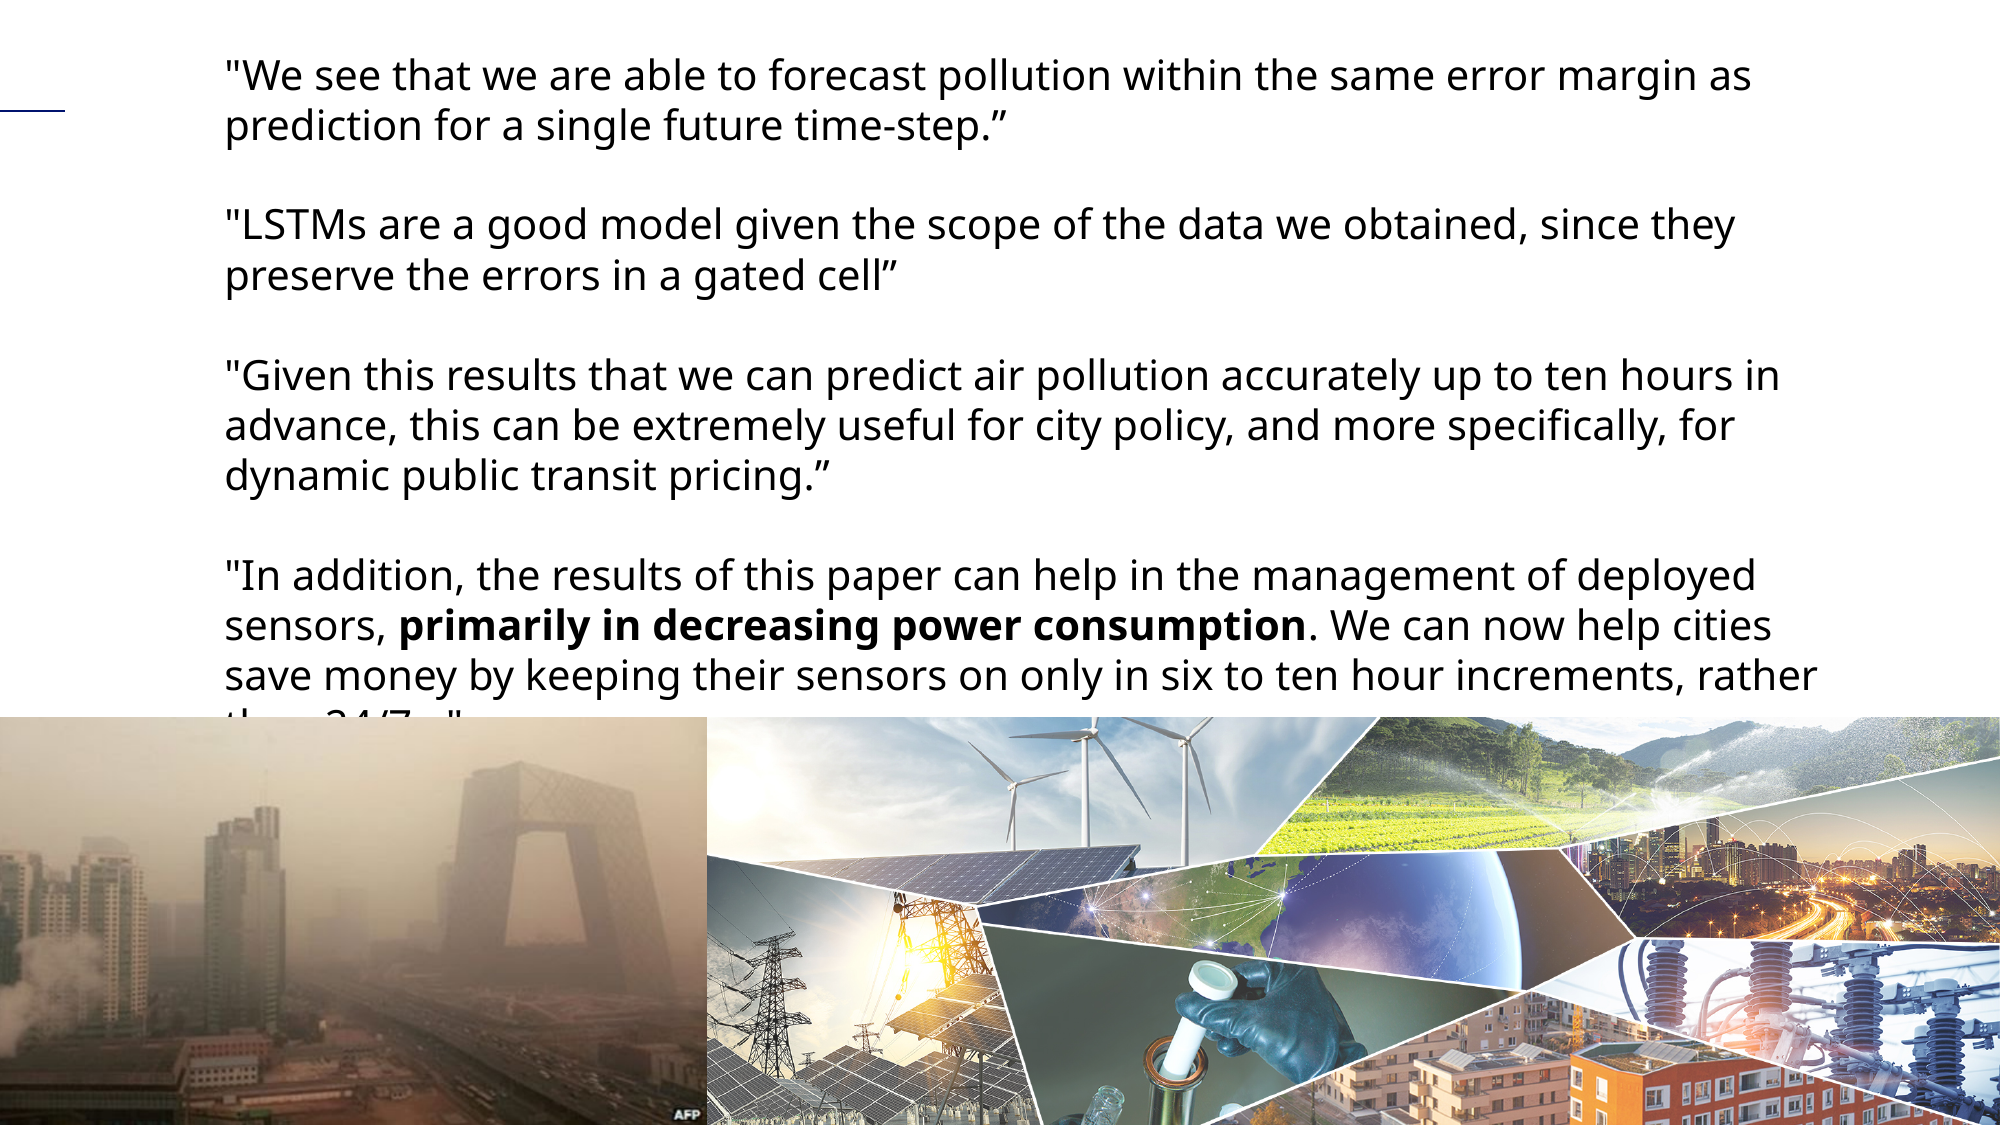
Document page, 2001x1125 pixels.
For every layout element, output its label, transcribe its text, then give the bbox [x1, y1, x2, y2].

text_box "We see that we are able to forecast pollution within the same error margin as prediction for a single future time-step.” "LSTMs are a good model given the scope of the data we obtained, since they preserve the errors in a gated cell” "Given this results that we can predict air pollution accurately up to ten hours in advance, this can be extremely useful for city policy, and more specifically, for dynamic public transit pricing.” "In addition, the results of this paper can help in the management of deployed sensors, primarily in decreasing power consumption. We can now help cities save money by keeping their sensors on only in six to ten hour increments, rather than 24/7..." [209, 40, 1863, 715]
picture [0, 717, 2000, 1125]
